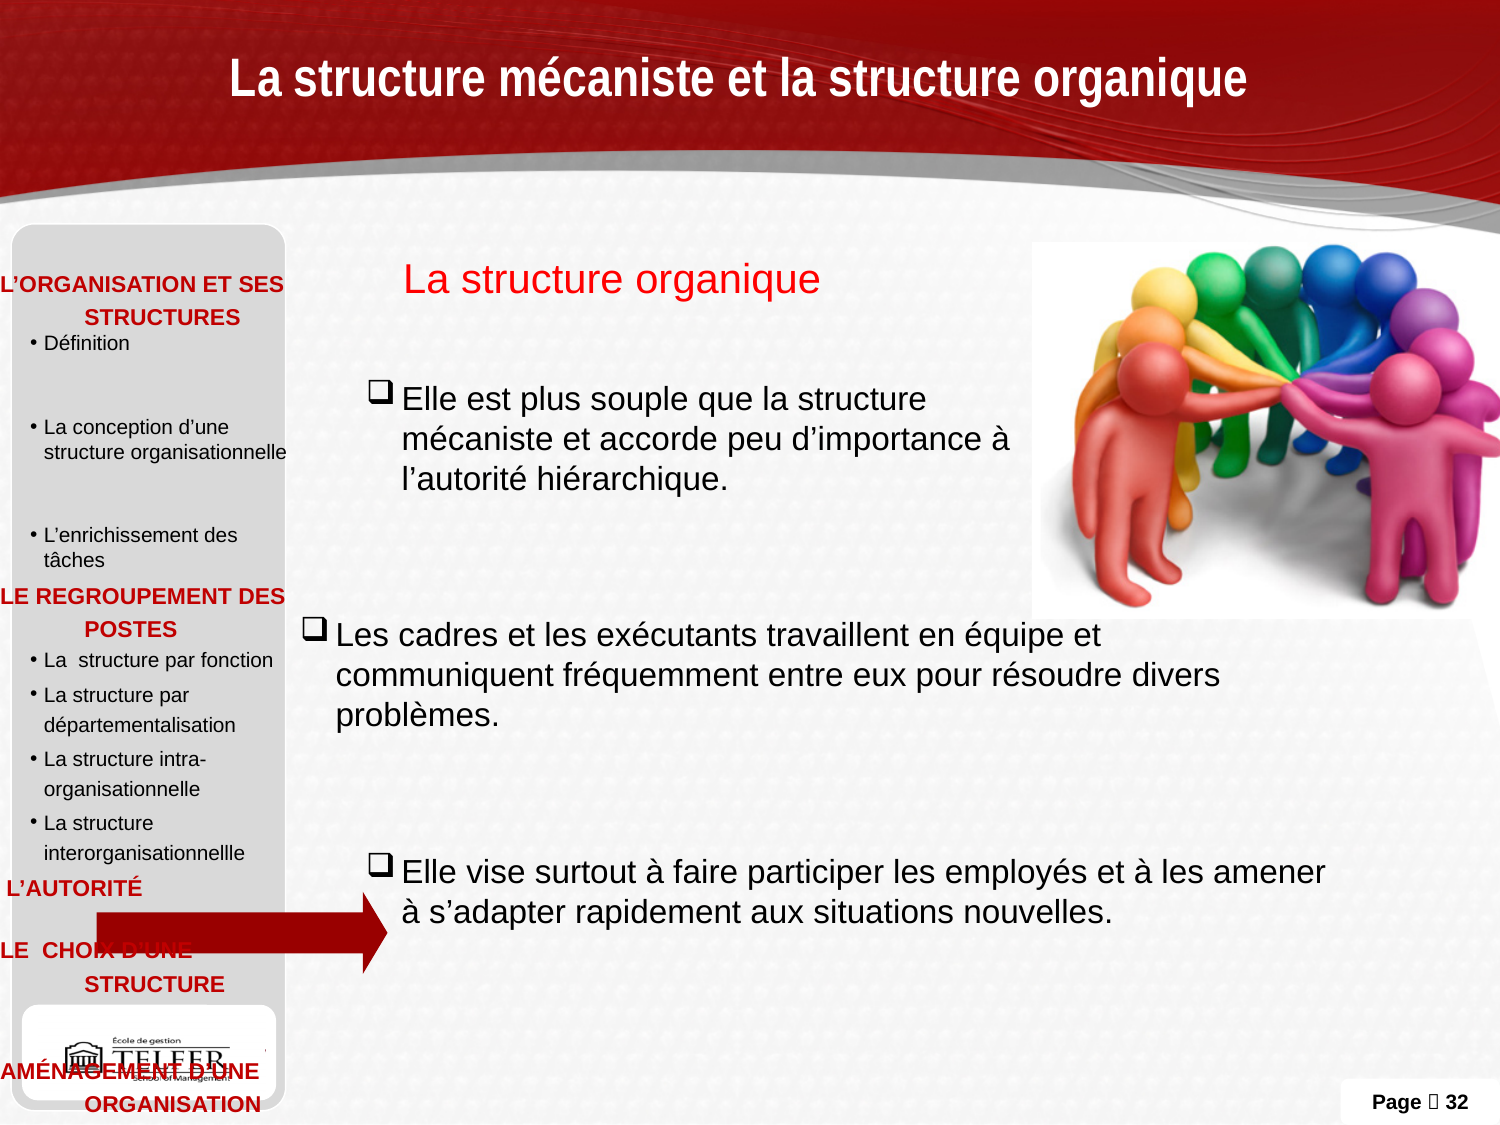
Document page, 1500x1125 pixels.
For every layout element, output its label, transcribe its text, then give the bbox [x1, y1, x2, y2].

picture [38, 1014, 266, 1093]
text_box [290, 891, 388, 974]
text_box La structure organique [388, 244, 859, 310]
title La structure mécaniste et la structure organique [0, 0, 1480, 159]
text_box Les cadres et les exécutants travaillent en équipe et communiquent fréquemment entre eux pour résoudre divers problèmes. [290, 606, 1309, 741]
picture [0, 0, 1500, 1125]
text_box Elle est plus souple que la structure mécaniste et accorde peu d’importance à l’autorité hiérarchique. [351, 369, 1026, 505]
list L’organisation et ses structures Définition La conception d’une structure organisationnelle L’enrichissement des tâches Le regroupement des postes La structure par fonction La structure par départementalisation La structure intra-organisationnelle La structure interorganisationnellle L’autorité Le choix d’une structure Aménagement d’une organisation [0, 232, 290, 1003]
text_box Elle vise surtout à faire participer les employés et à les amener à s’adapter rapidement aux situations nouvelles. [351, 842, 1367, 937]
